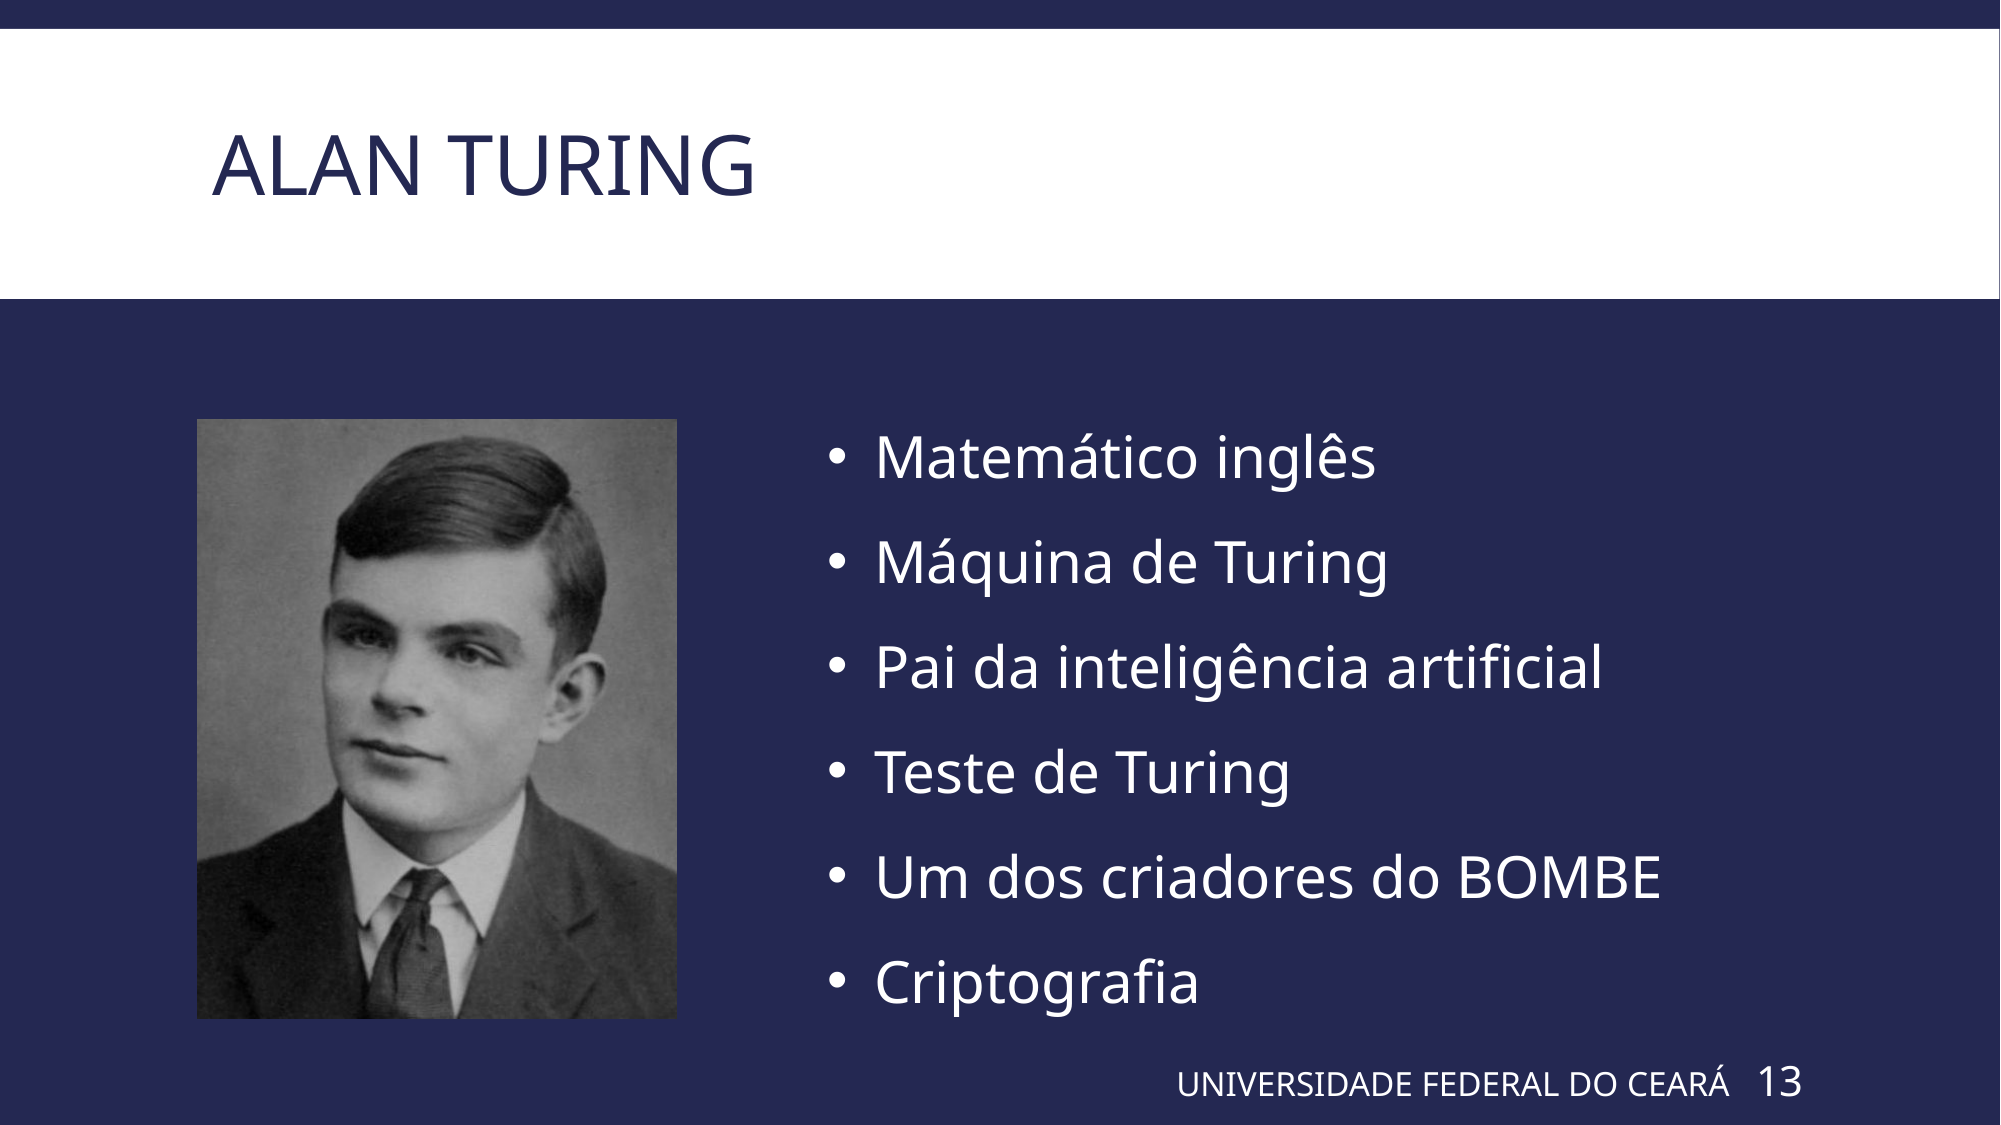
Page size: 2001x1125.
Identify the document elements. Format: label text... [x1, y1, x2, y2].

title Alan Turing [197, 46, 1803, 295]
picture [196, 419, 677, 1019]
slide_number 13 [1748, 1053, 1904, 1114]
footer UNIVERSIDADE FEDERAL DO CEARÁ [918, 1053, 1746, 1114]
text_box Matemático inglês Máquina de Turing Pai da inteligência artificial Teste de Turing Um dos criadores do BOMBE Criptografia [812, 377, 1678, 1023]
